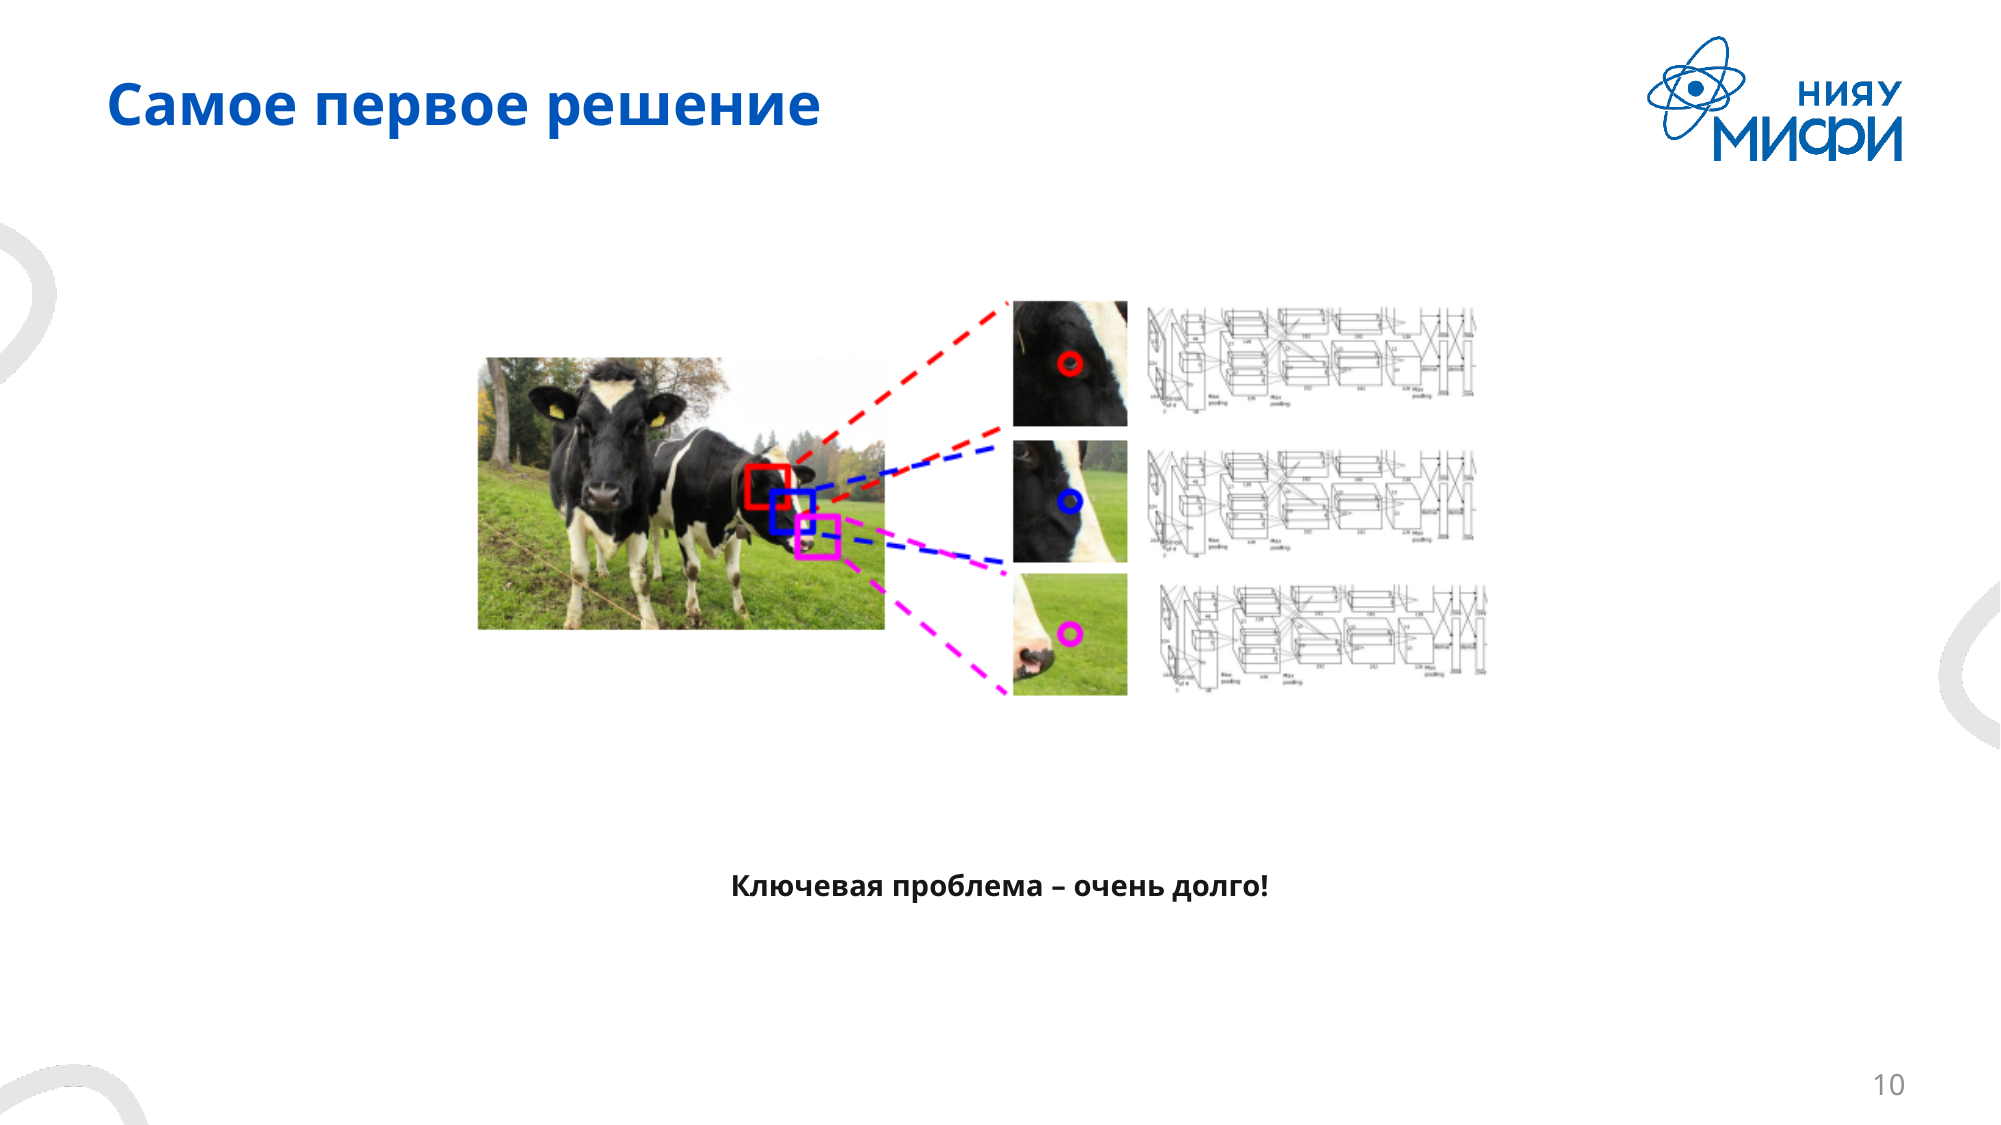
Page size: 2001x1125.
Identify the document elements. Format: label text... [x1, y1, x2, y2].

picture [1919, 554, 2001, 767]
picture [1637, 27, 1910, 173]
picture [425, 281, 1508, 724]
title Самое первое решение [91, 58, 1601, 145]
picture [0, 1032, 162, 1125]
text_box Ключевая проблема – очень долго! [263, 860, 1736, 910]
picture [0, 208, 122, 456]
